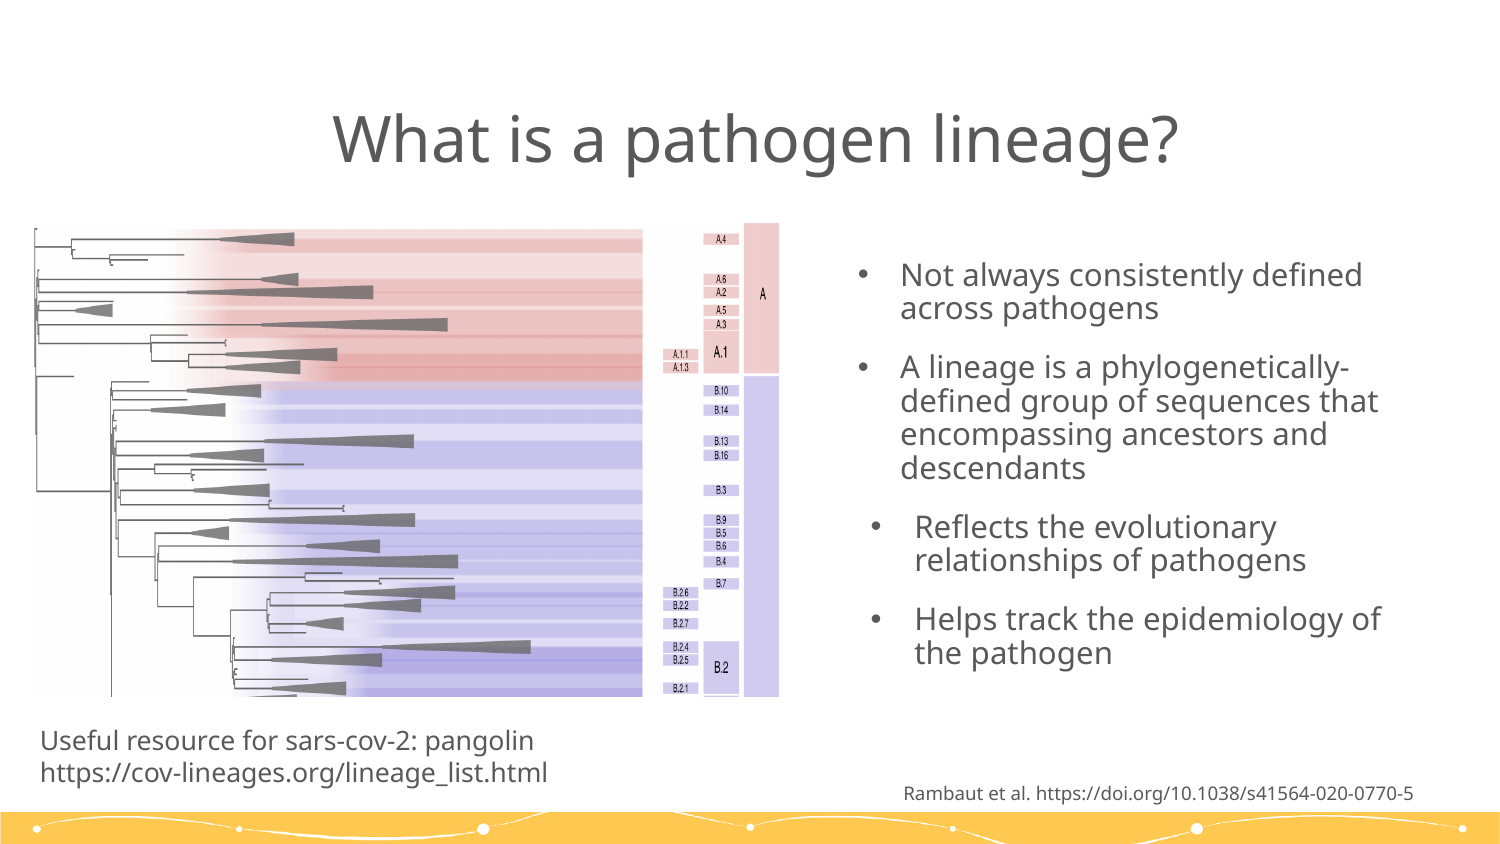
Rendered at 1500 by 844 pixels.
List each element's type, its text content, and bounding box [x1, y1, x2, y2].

text_box Rambaut et al. https://doi.org/10.1038/s41564-020-0770-5 [892, 775, 1453, 810]
text_box Not always consistently defined across pathogens A lineage is a phylogenetically-defined group of sequences that encompassing ancestors and descendants Reflects the evolutionary relationships of pathogens Helps track the epidemiology of the pathogen [852, 197, 1429, 736]
picture [0, 812, 1500, 844]
picture [34, 222, 780, 697]
text_box Useful resource for sars-cov-2: pangolin https://cov-lineages.org/lineage_list.html [34, 718, 717, 794]
title What is a pathogen lineage? [114, 74, 1398, 182]
